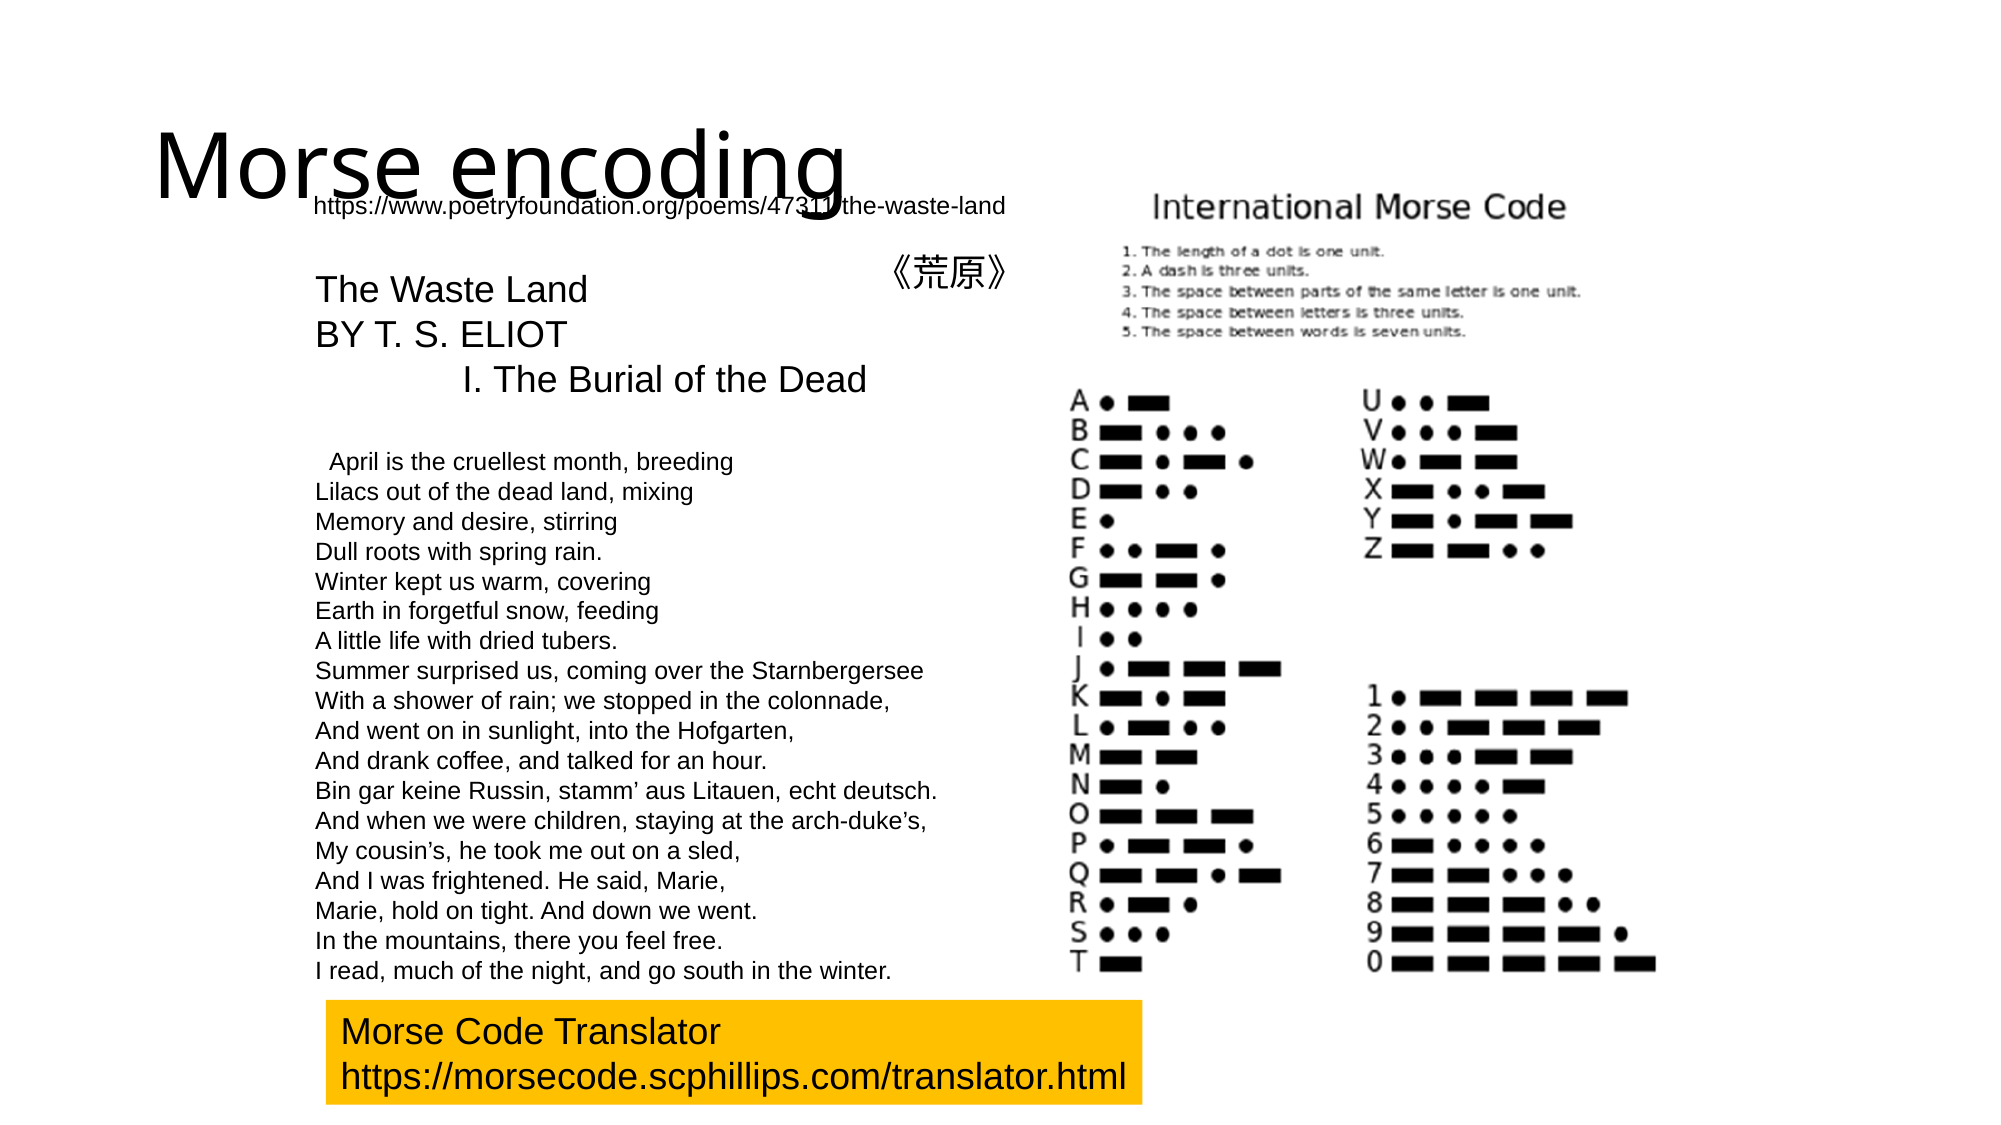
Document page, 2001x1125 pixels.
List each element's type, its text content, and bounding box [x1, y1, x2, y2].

text_box https://www.poetryfoundation.org/poems/47311/the-waste-land [298, 181, 1049, 227]
title Morse encoding [137, 59, 1863, 278]
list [1050, 174, 1676, 1030]
text_box 《荒原》 [860, 241, 1049, 302]
text_box The Waste Land BY T. S. ELIOT I. The Burial of the Dead April is the cruellest month, breeding Lilacs out of the dead land, mixing Memory and desire, stirring Dull roots with spring rain. Winter kept us warm, covering Earth in forgetful snow, feeding A little life with dried tubers. Summer surprised us, coming over the Starnbergersee With a shower of rain; we stopped in the colonnade, And went on in sunlight, into the Hofgarten, And drank coffee, and talked for an hour. Bin gar keine Russin, stamm’ aus Litauen, echt deutsch. And when we were children, staying at the arch-duke’s, My cousin’s, he took me out on a sled, And I was frightened. He said, Marie, Marie, hold on tight. And down we went. In the mountains, there you feel free. I read, much of the night, and go south in the winter. [300, 257, 1050, 992]
text_box Morse Code Translator https://morsecode.scphillips.com/translator.html [325, 999, 1143, 1105]
